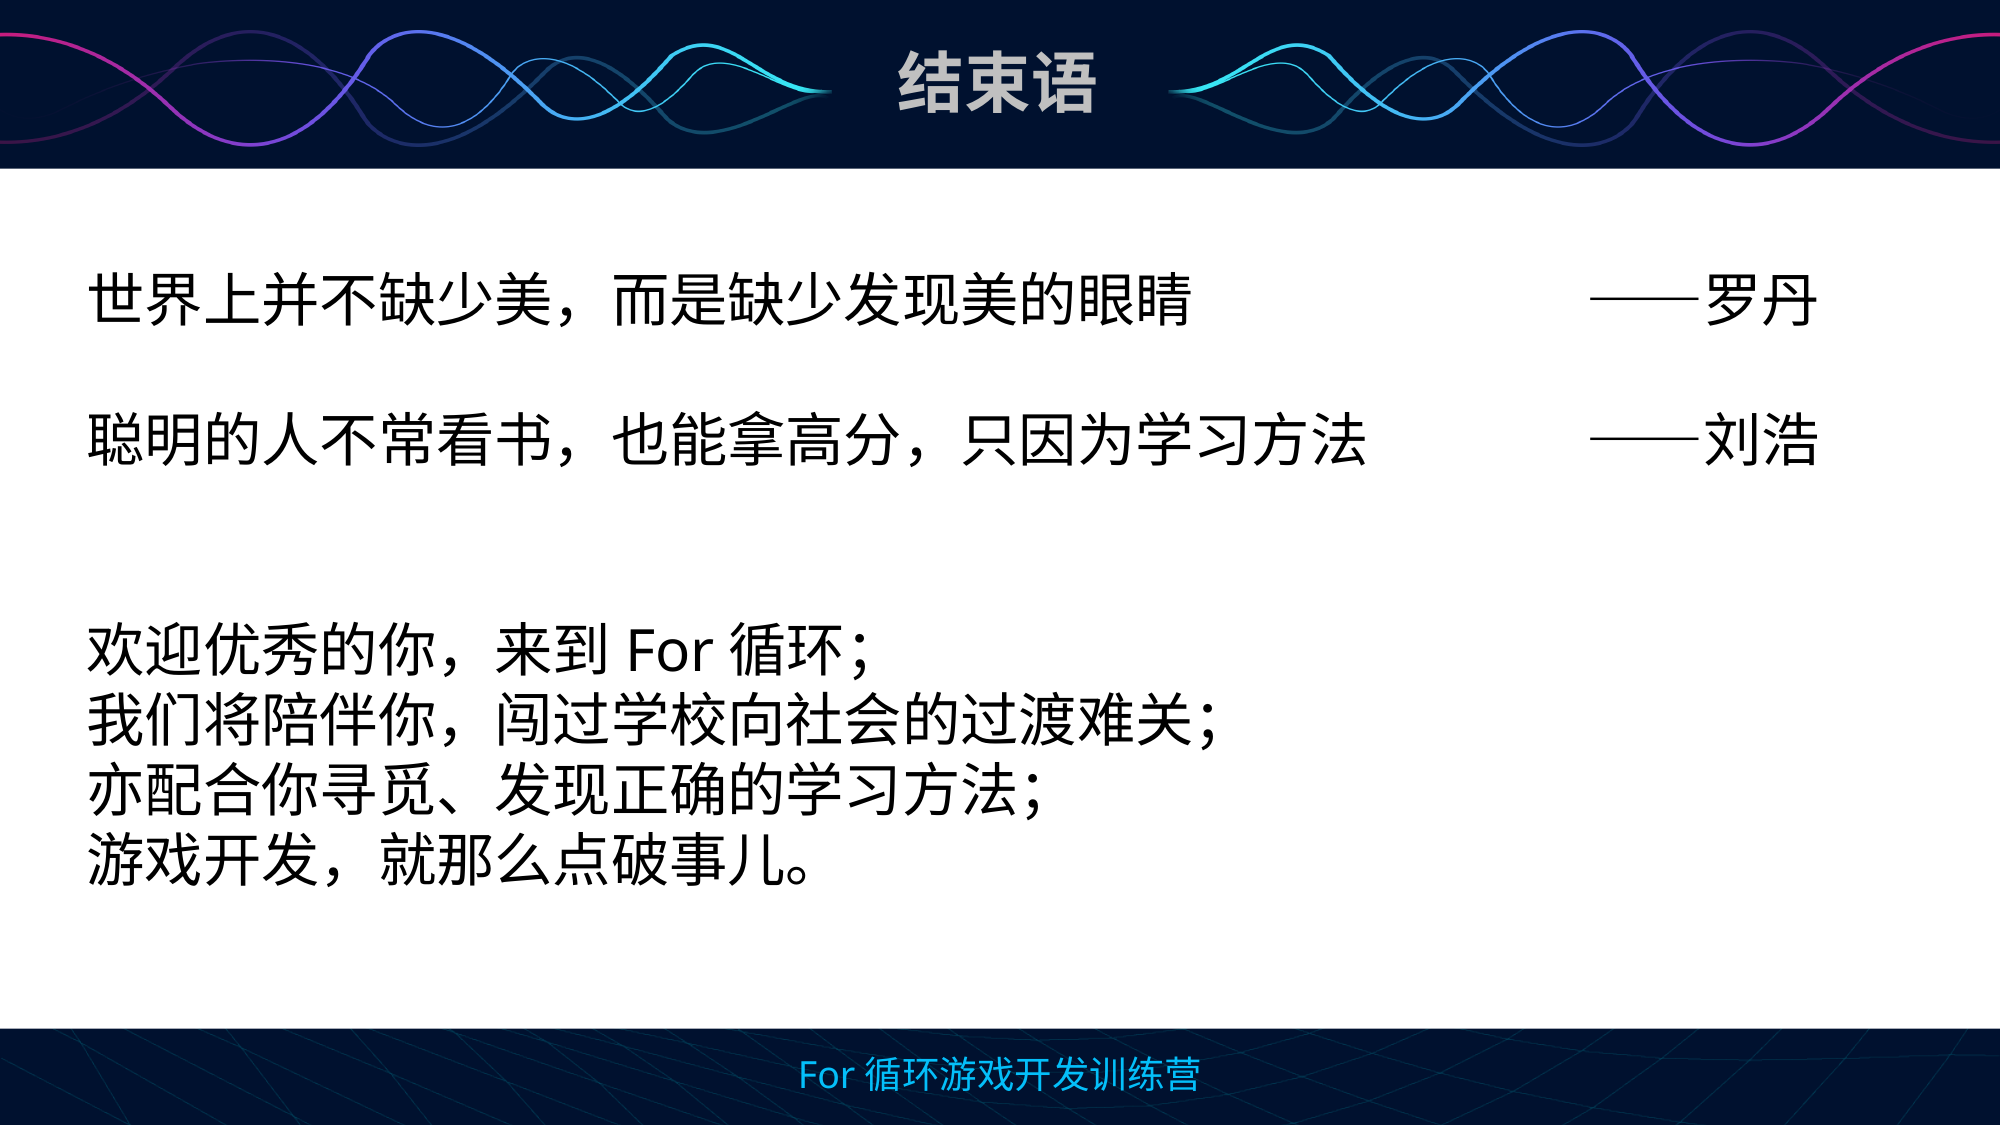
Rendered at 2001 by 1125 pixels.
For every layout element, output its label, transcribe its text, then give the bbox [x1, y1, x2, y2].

picture [0, 7, 873, 195]
text_box 结束语 [873, 33, 1127, 128]
picture [1127, 7, 2000, 195]
text_box 世界上并不缺少美，而是缺少发现美的眼睛 ——罗丹 聪明的人不常看书，也能拿高分，只因为学习方法 ——刘浩 欢迎优秀的你，来到For循环； 我们将陪伴你，闯过学校向社会的过渡难关； 亦配合你寻觅、发现正确的学习方法； 游戏开发，就那么点破事儿。 [72, 256, 1926, 901]
